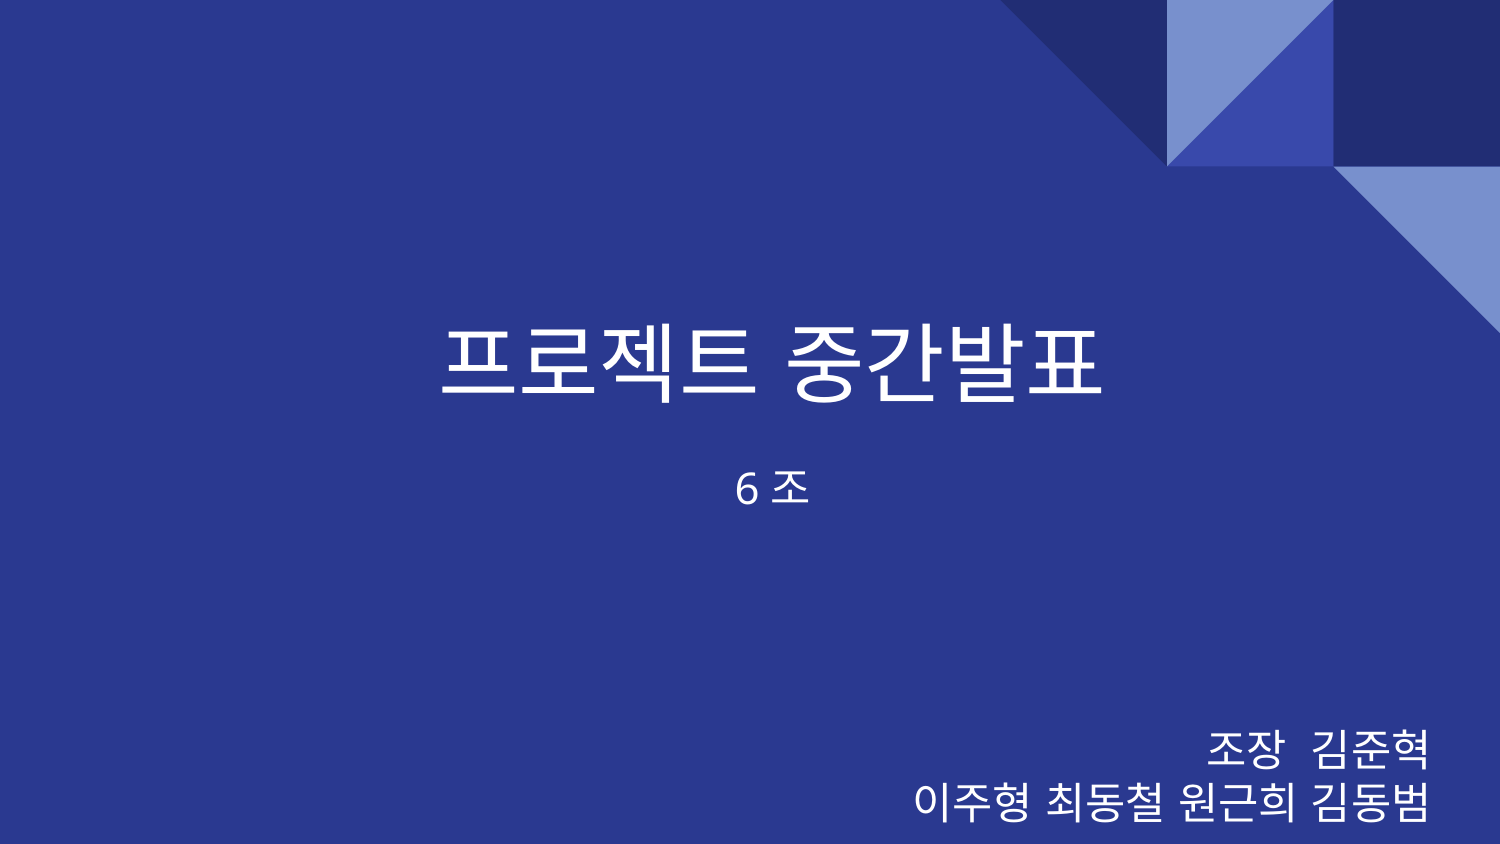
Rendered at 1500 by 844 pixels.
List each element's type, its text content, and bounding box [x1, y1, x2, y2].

subtitle 6조 조장 김준혁 이주형 최동철 원근희 김동범 [98, 445, 1447, 517]
title 프로젝트 중간발표 [98, 291, 1447, 429]
